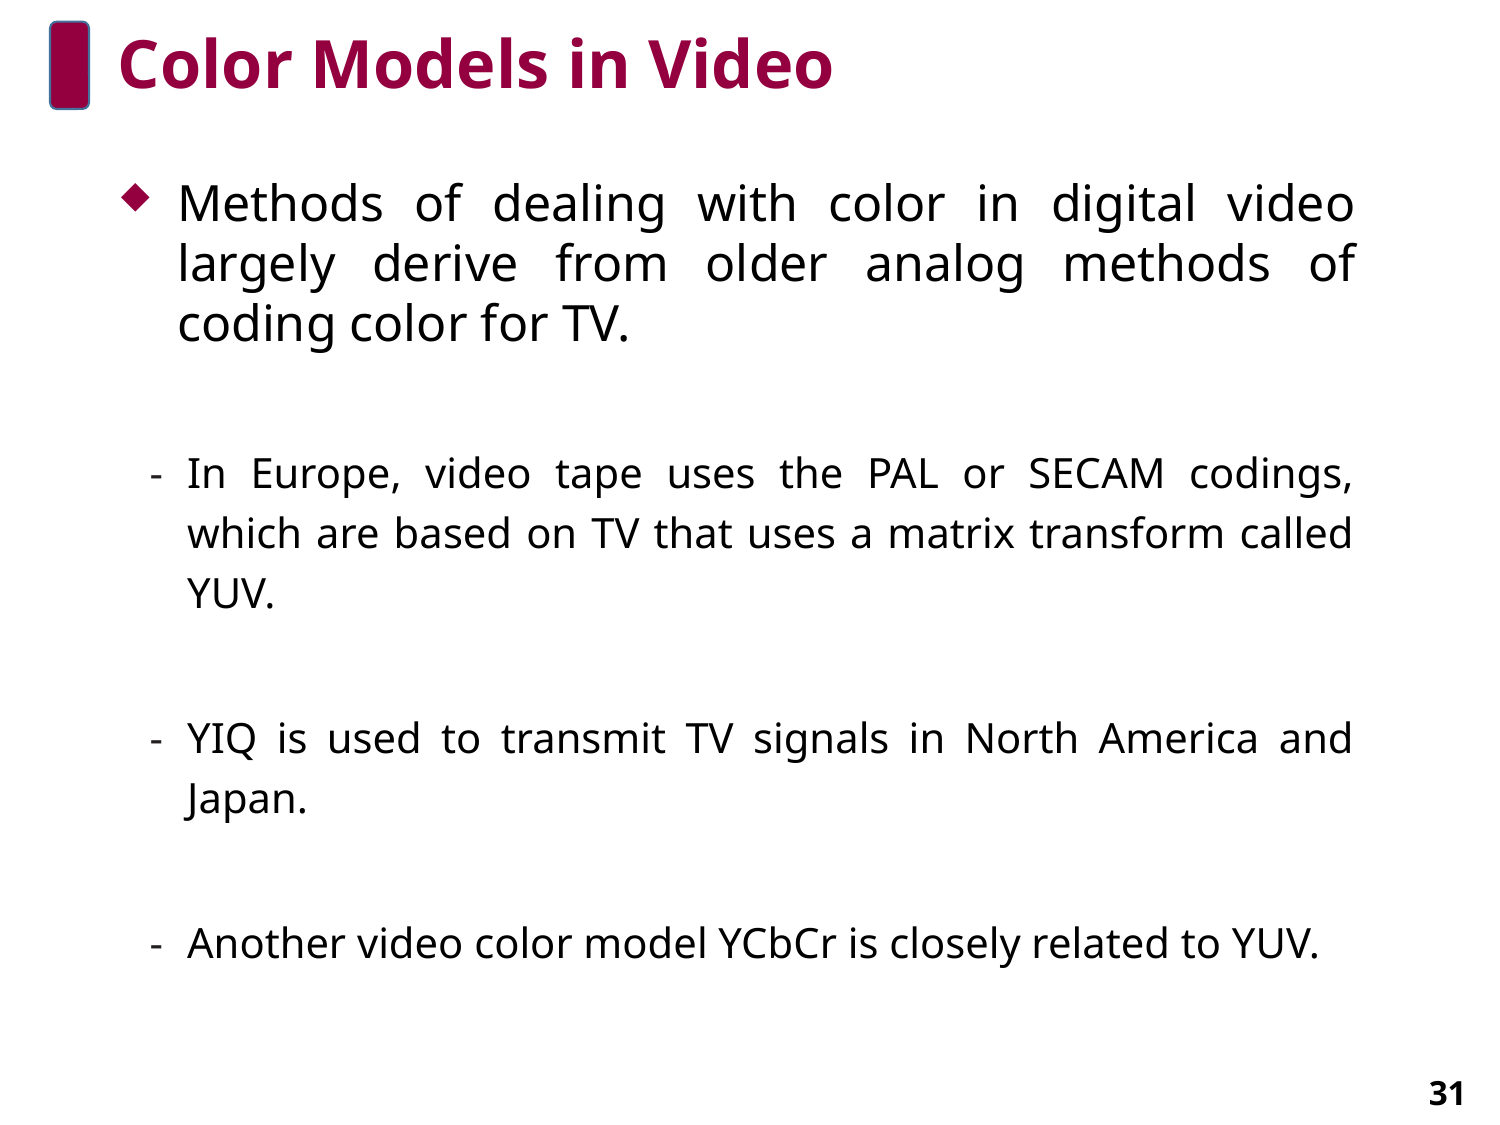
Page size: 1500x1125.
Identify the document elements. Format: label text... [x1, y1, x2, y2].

list Methods of dealing with color in digital video largely derive from older analog methods of coding color for TV. In Europe, video tape uses the PAL or SECAM codings, which are based on TV that uses a matrix transform called YUV. YIQ is used to transmit TV signals in North America and Japan. Another video color model YCbCr is closely related to YUV. [103, 164, 1372, 1079]
title Color Models in Video [103, 23, 1397, 111]
slide_number 31 [1384, 1065, 1500, 1125]
